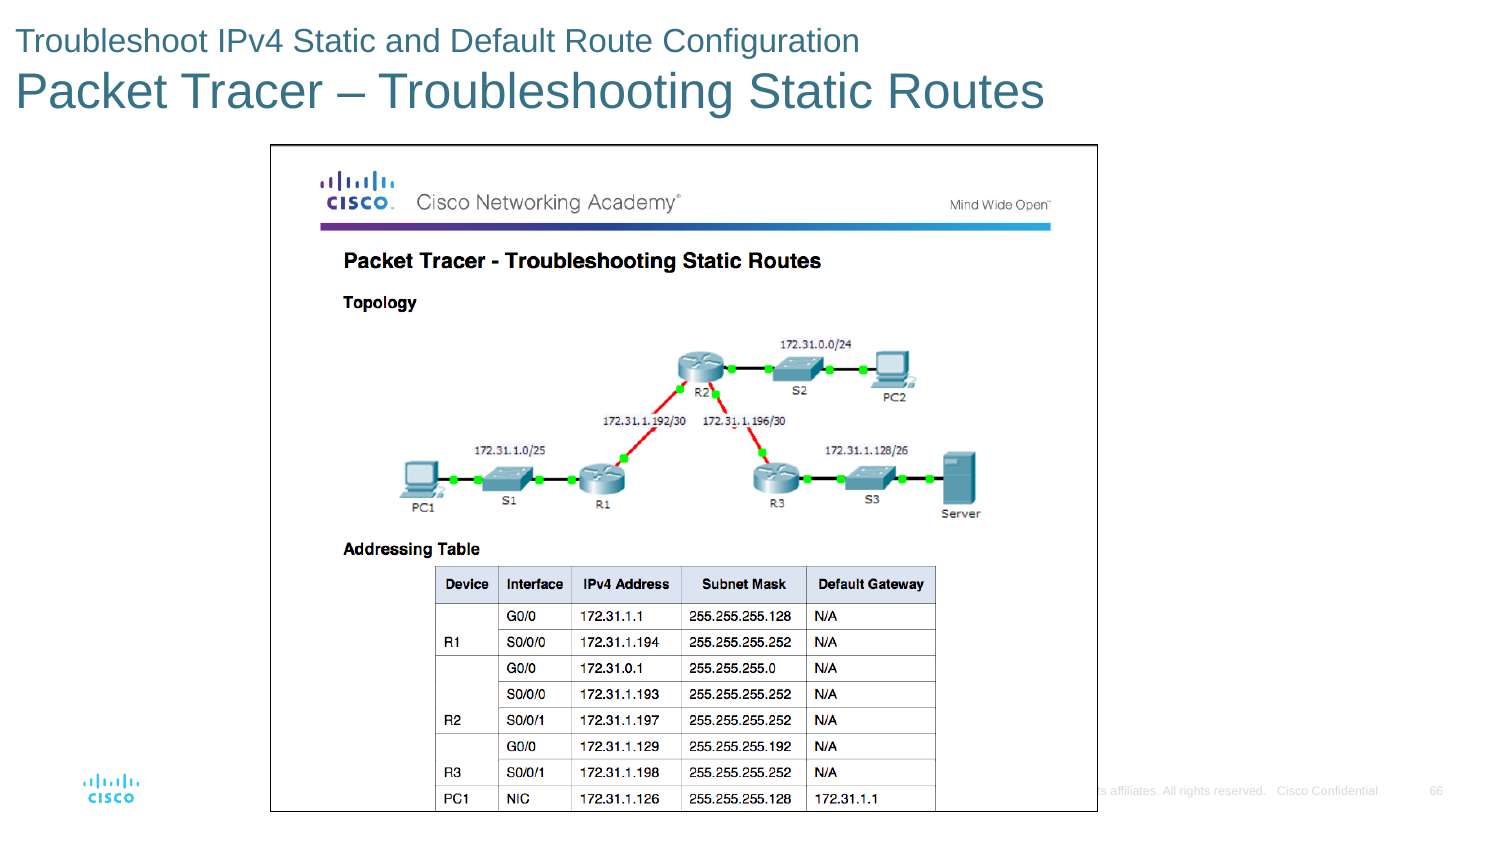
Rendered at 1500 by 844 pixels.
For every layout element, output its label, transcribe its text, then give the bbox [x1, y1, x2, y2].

title Troubleshoot IPv4 Static and Default Route Configuration Packet Tracer – Troubleshooting Static Routes [0, 6, 1500, 131]
picture [270, 144, 1099, 813]
